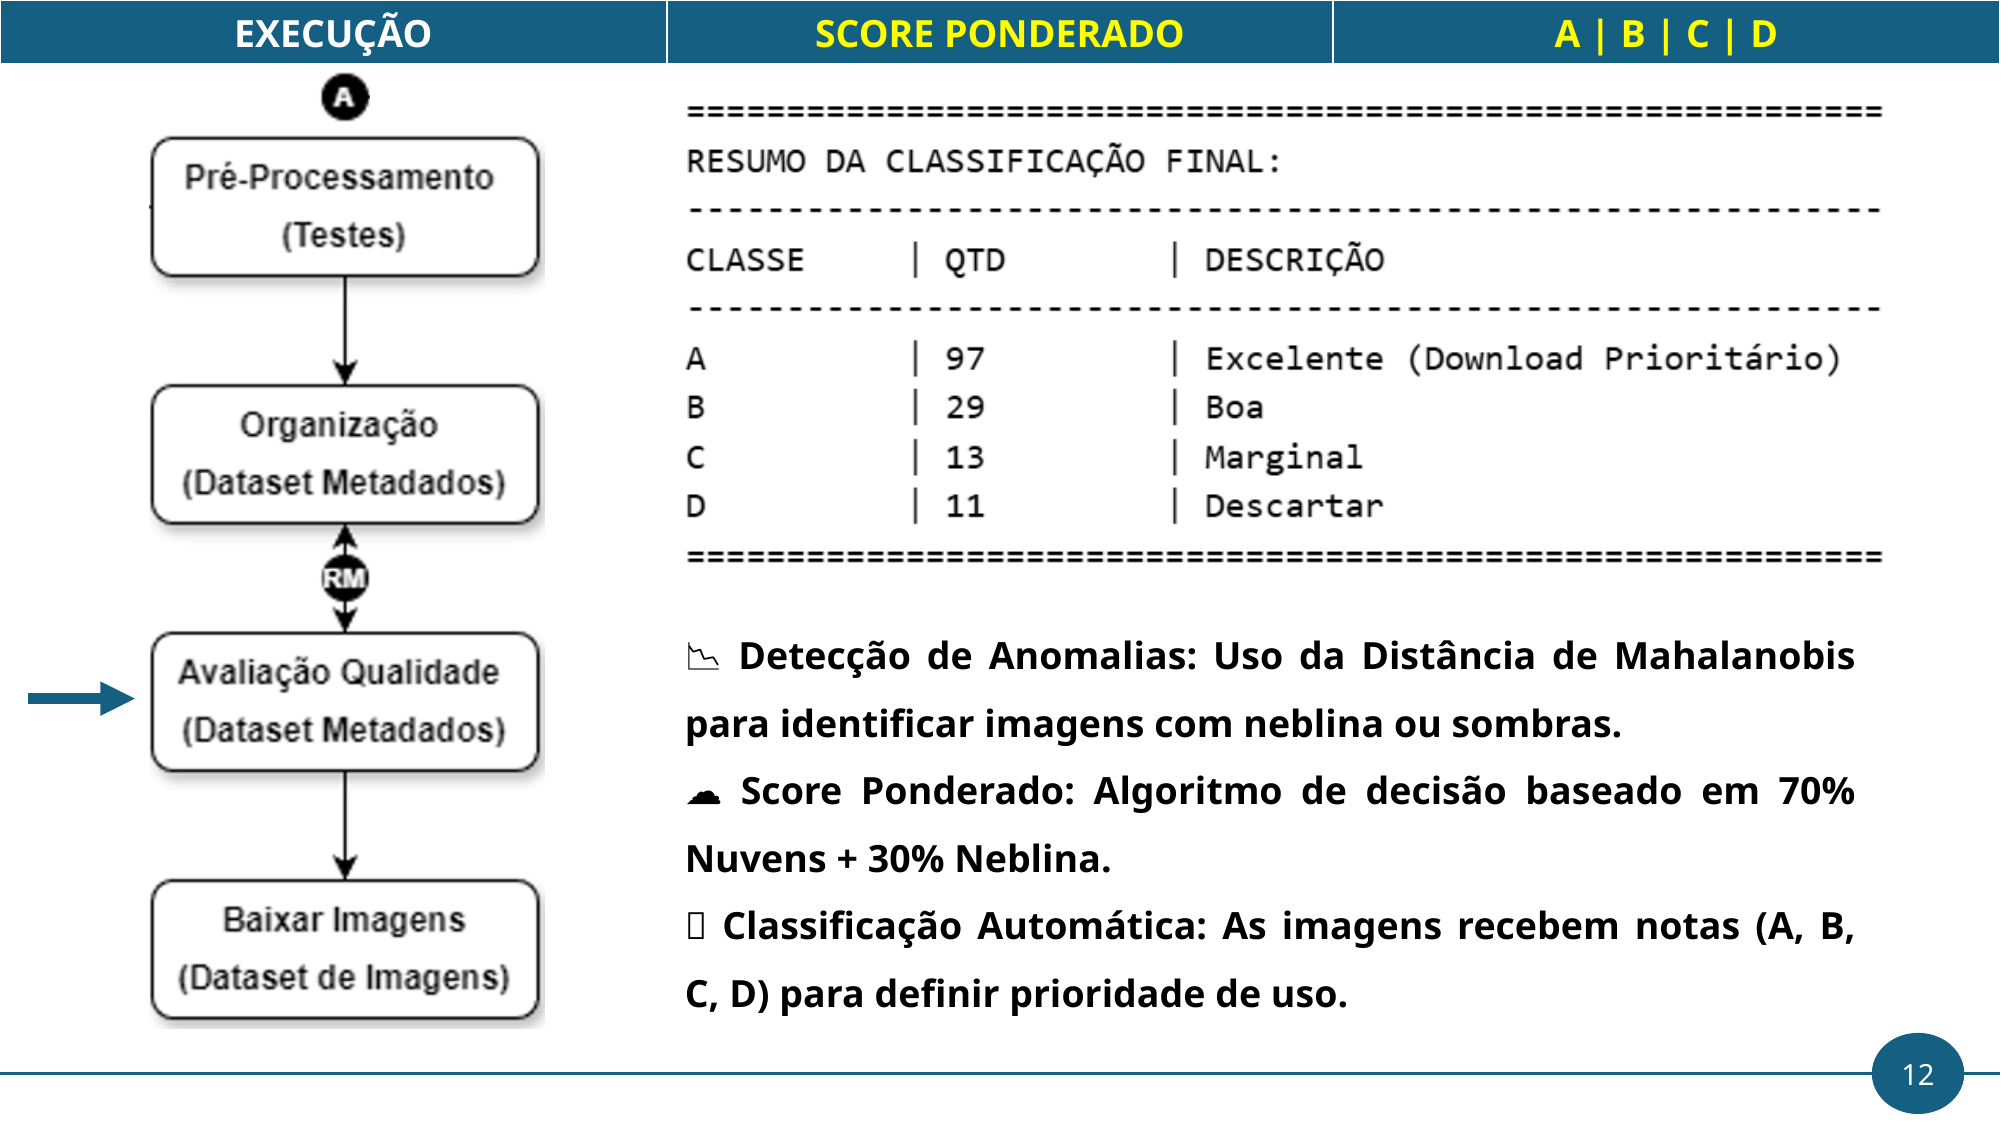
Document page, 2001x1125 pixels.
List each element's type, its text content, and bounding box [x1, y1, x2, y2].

table_header SCORE PONDERADO [668, 1, 1332, 63]
table_header A | B | C | D [1334, 1, 1999, 63]
table_header EXECUÇÃO [1, 1, 666, 63]
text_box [149, 63, 665, 1030]
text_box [0, 1032, 2000, 1115]
picture [669, 79, 1908, 578]
text_box 📉 Detecção de Anomalias: Uso da Distância de Mahalanobis para identificar imagens com neblina ou sombras. ☁️ Score Ponderado: Algoritmo de decisão baseado em 70% Nuvens + 30% Neblina. 🎯 Classificação Automática: As imagens recebem notas (A, B, C, D) para definir prioridade de uso. [669, 602, 1872, 1023]
